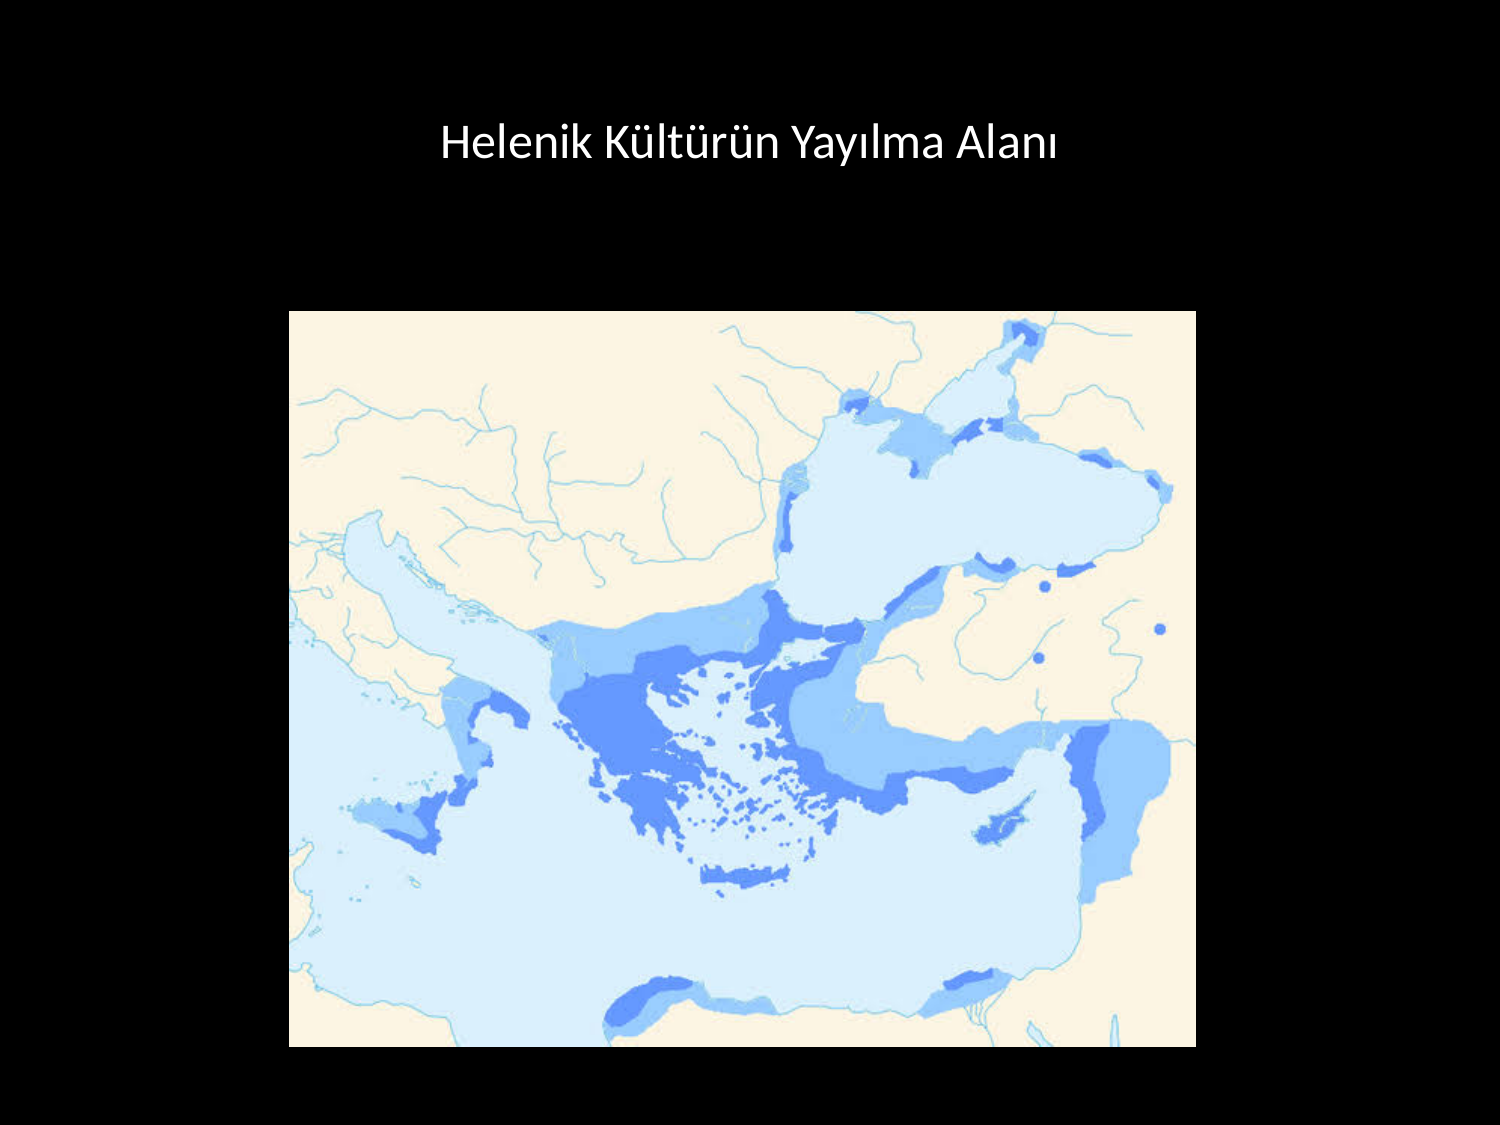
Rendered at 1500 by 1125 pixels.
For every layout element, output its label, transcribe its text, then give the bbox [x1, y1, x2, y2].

title Helenik Kültürün Yayılma Alanı [75, 45, 1425, 233]
picture [288, 311, 1197, 1047]
